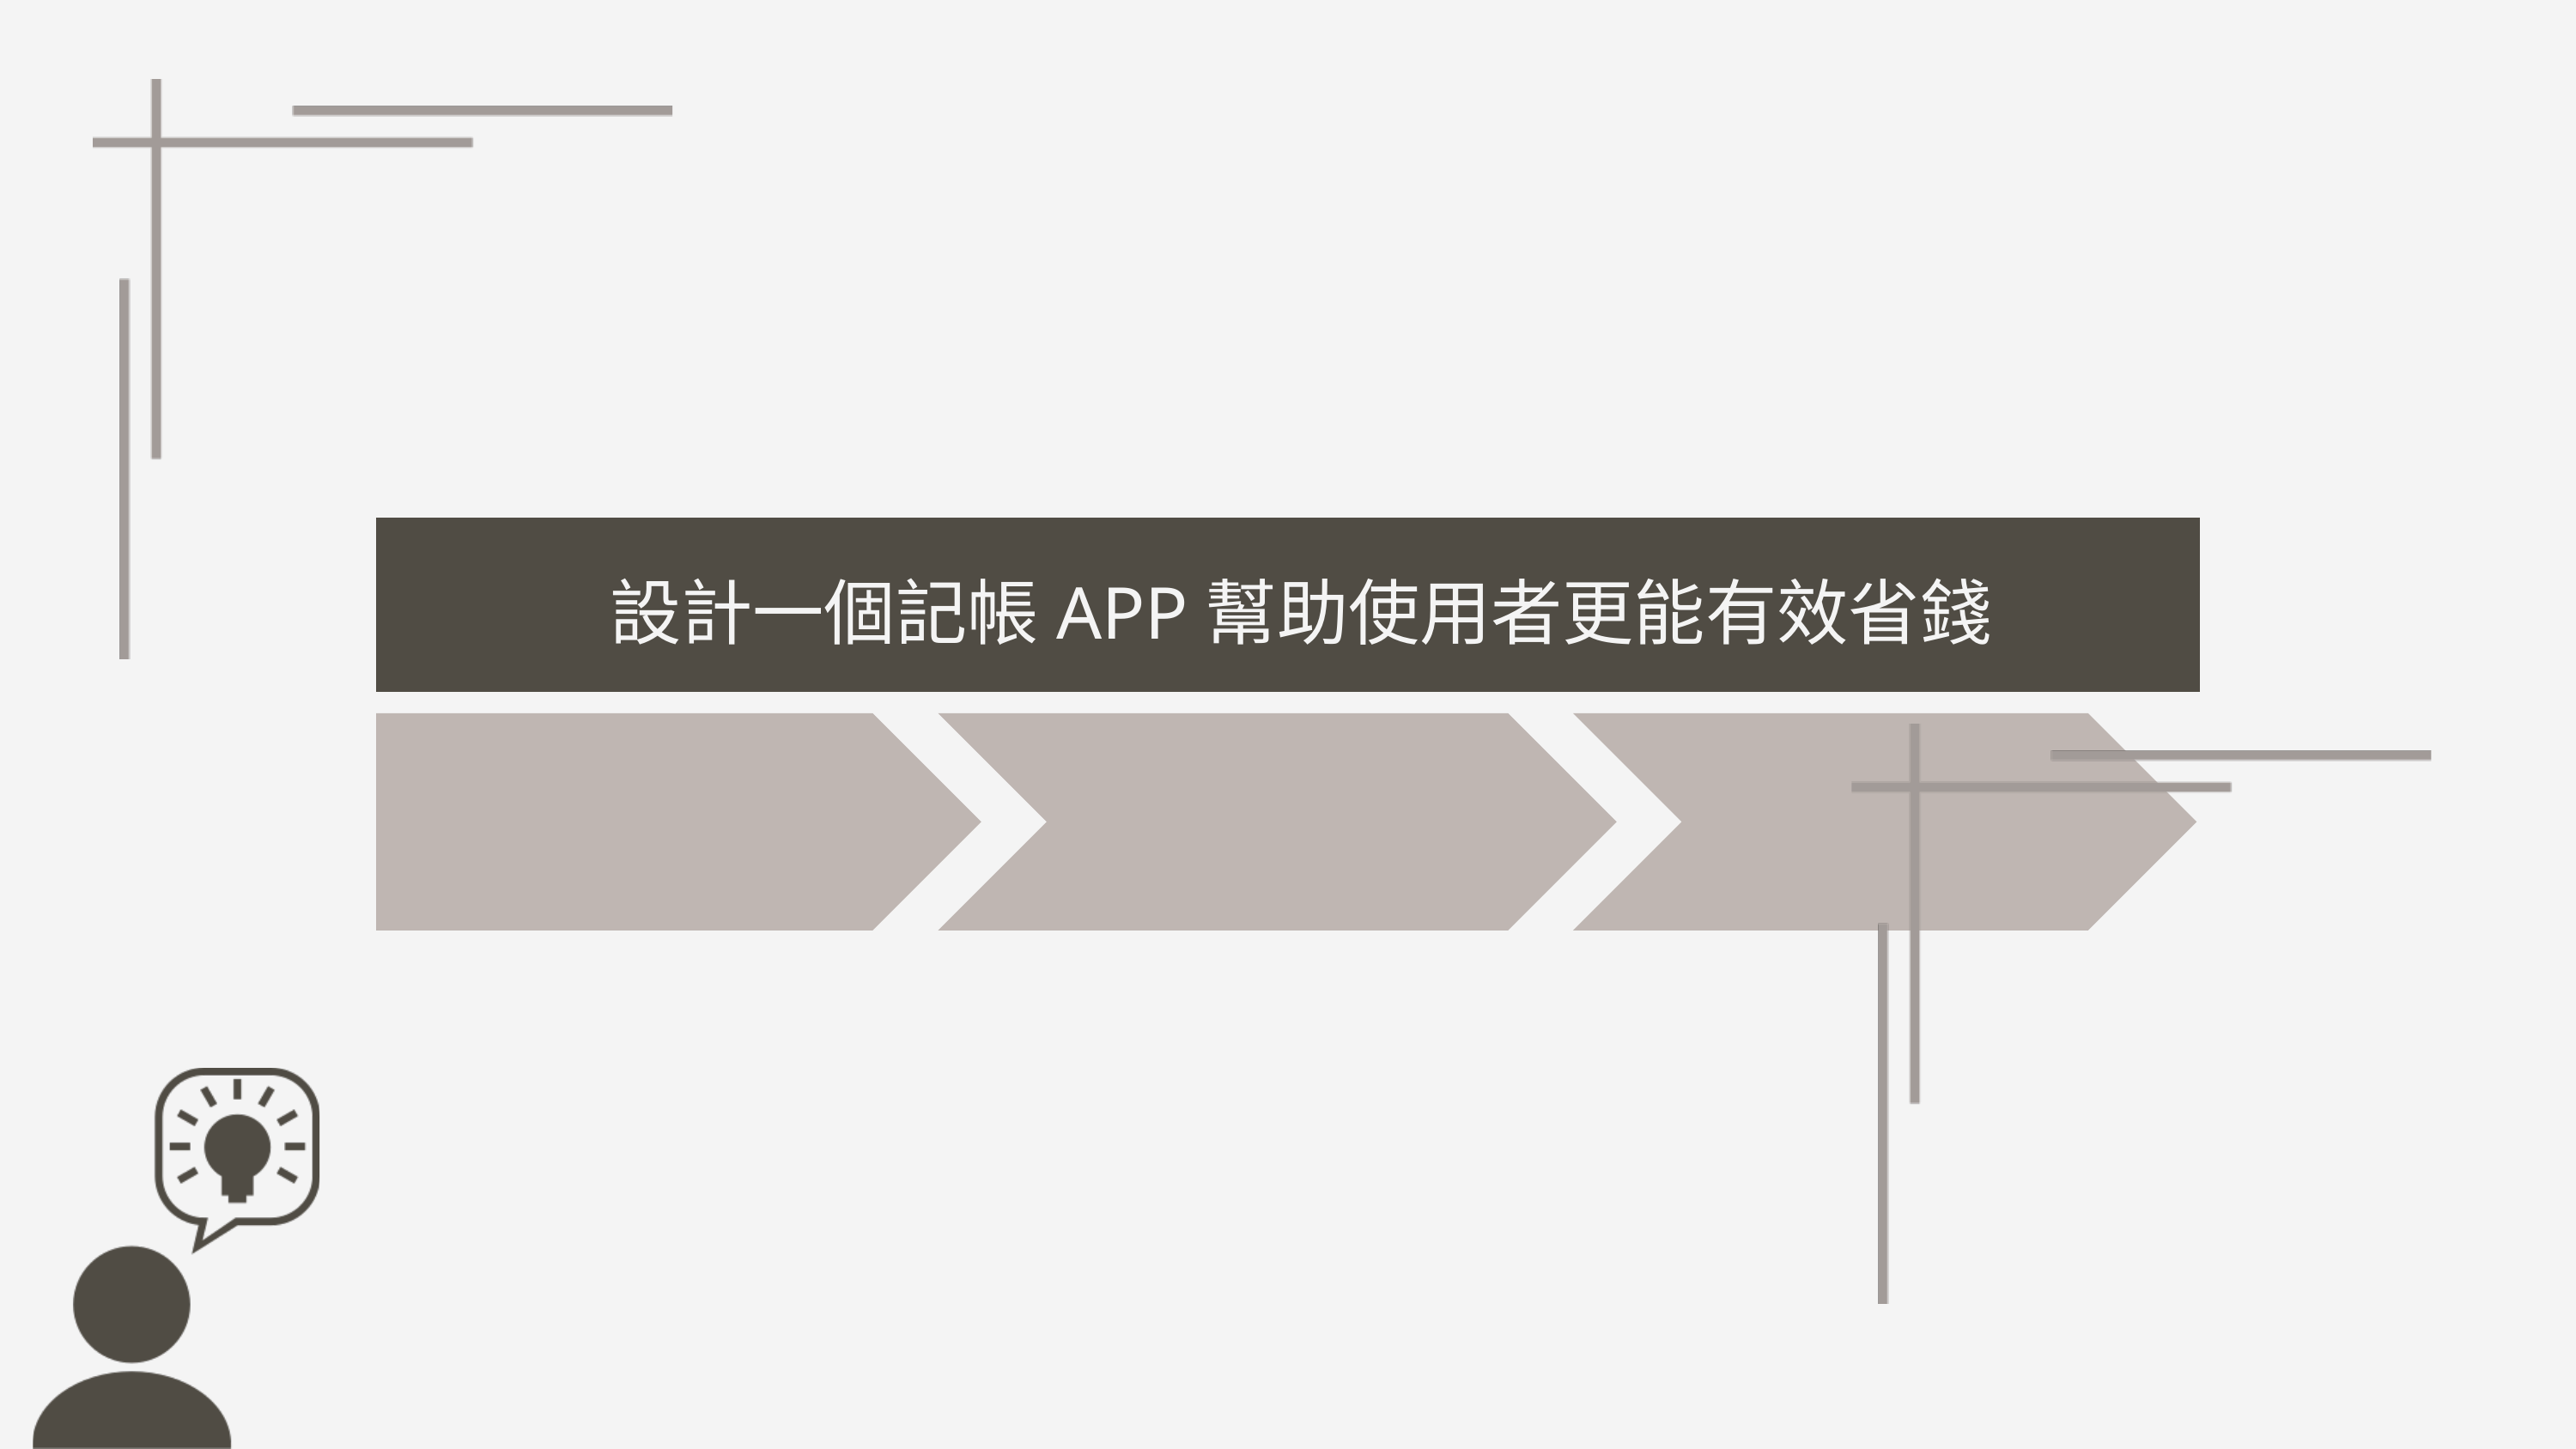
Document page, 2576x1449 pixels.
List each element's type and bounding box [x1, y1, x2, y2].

text_box [1851, 724, 2432, 1304]
text_box [33, 1068, 320, 1449]
text_box [938, 712, 1571, 931]
text_box [375, 712, 937, 931]
text_box [376, 518, 2200, 692]
text_box [93, 79, 673, 659]
text_box [1572, 712, 2197, 931]
